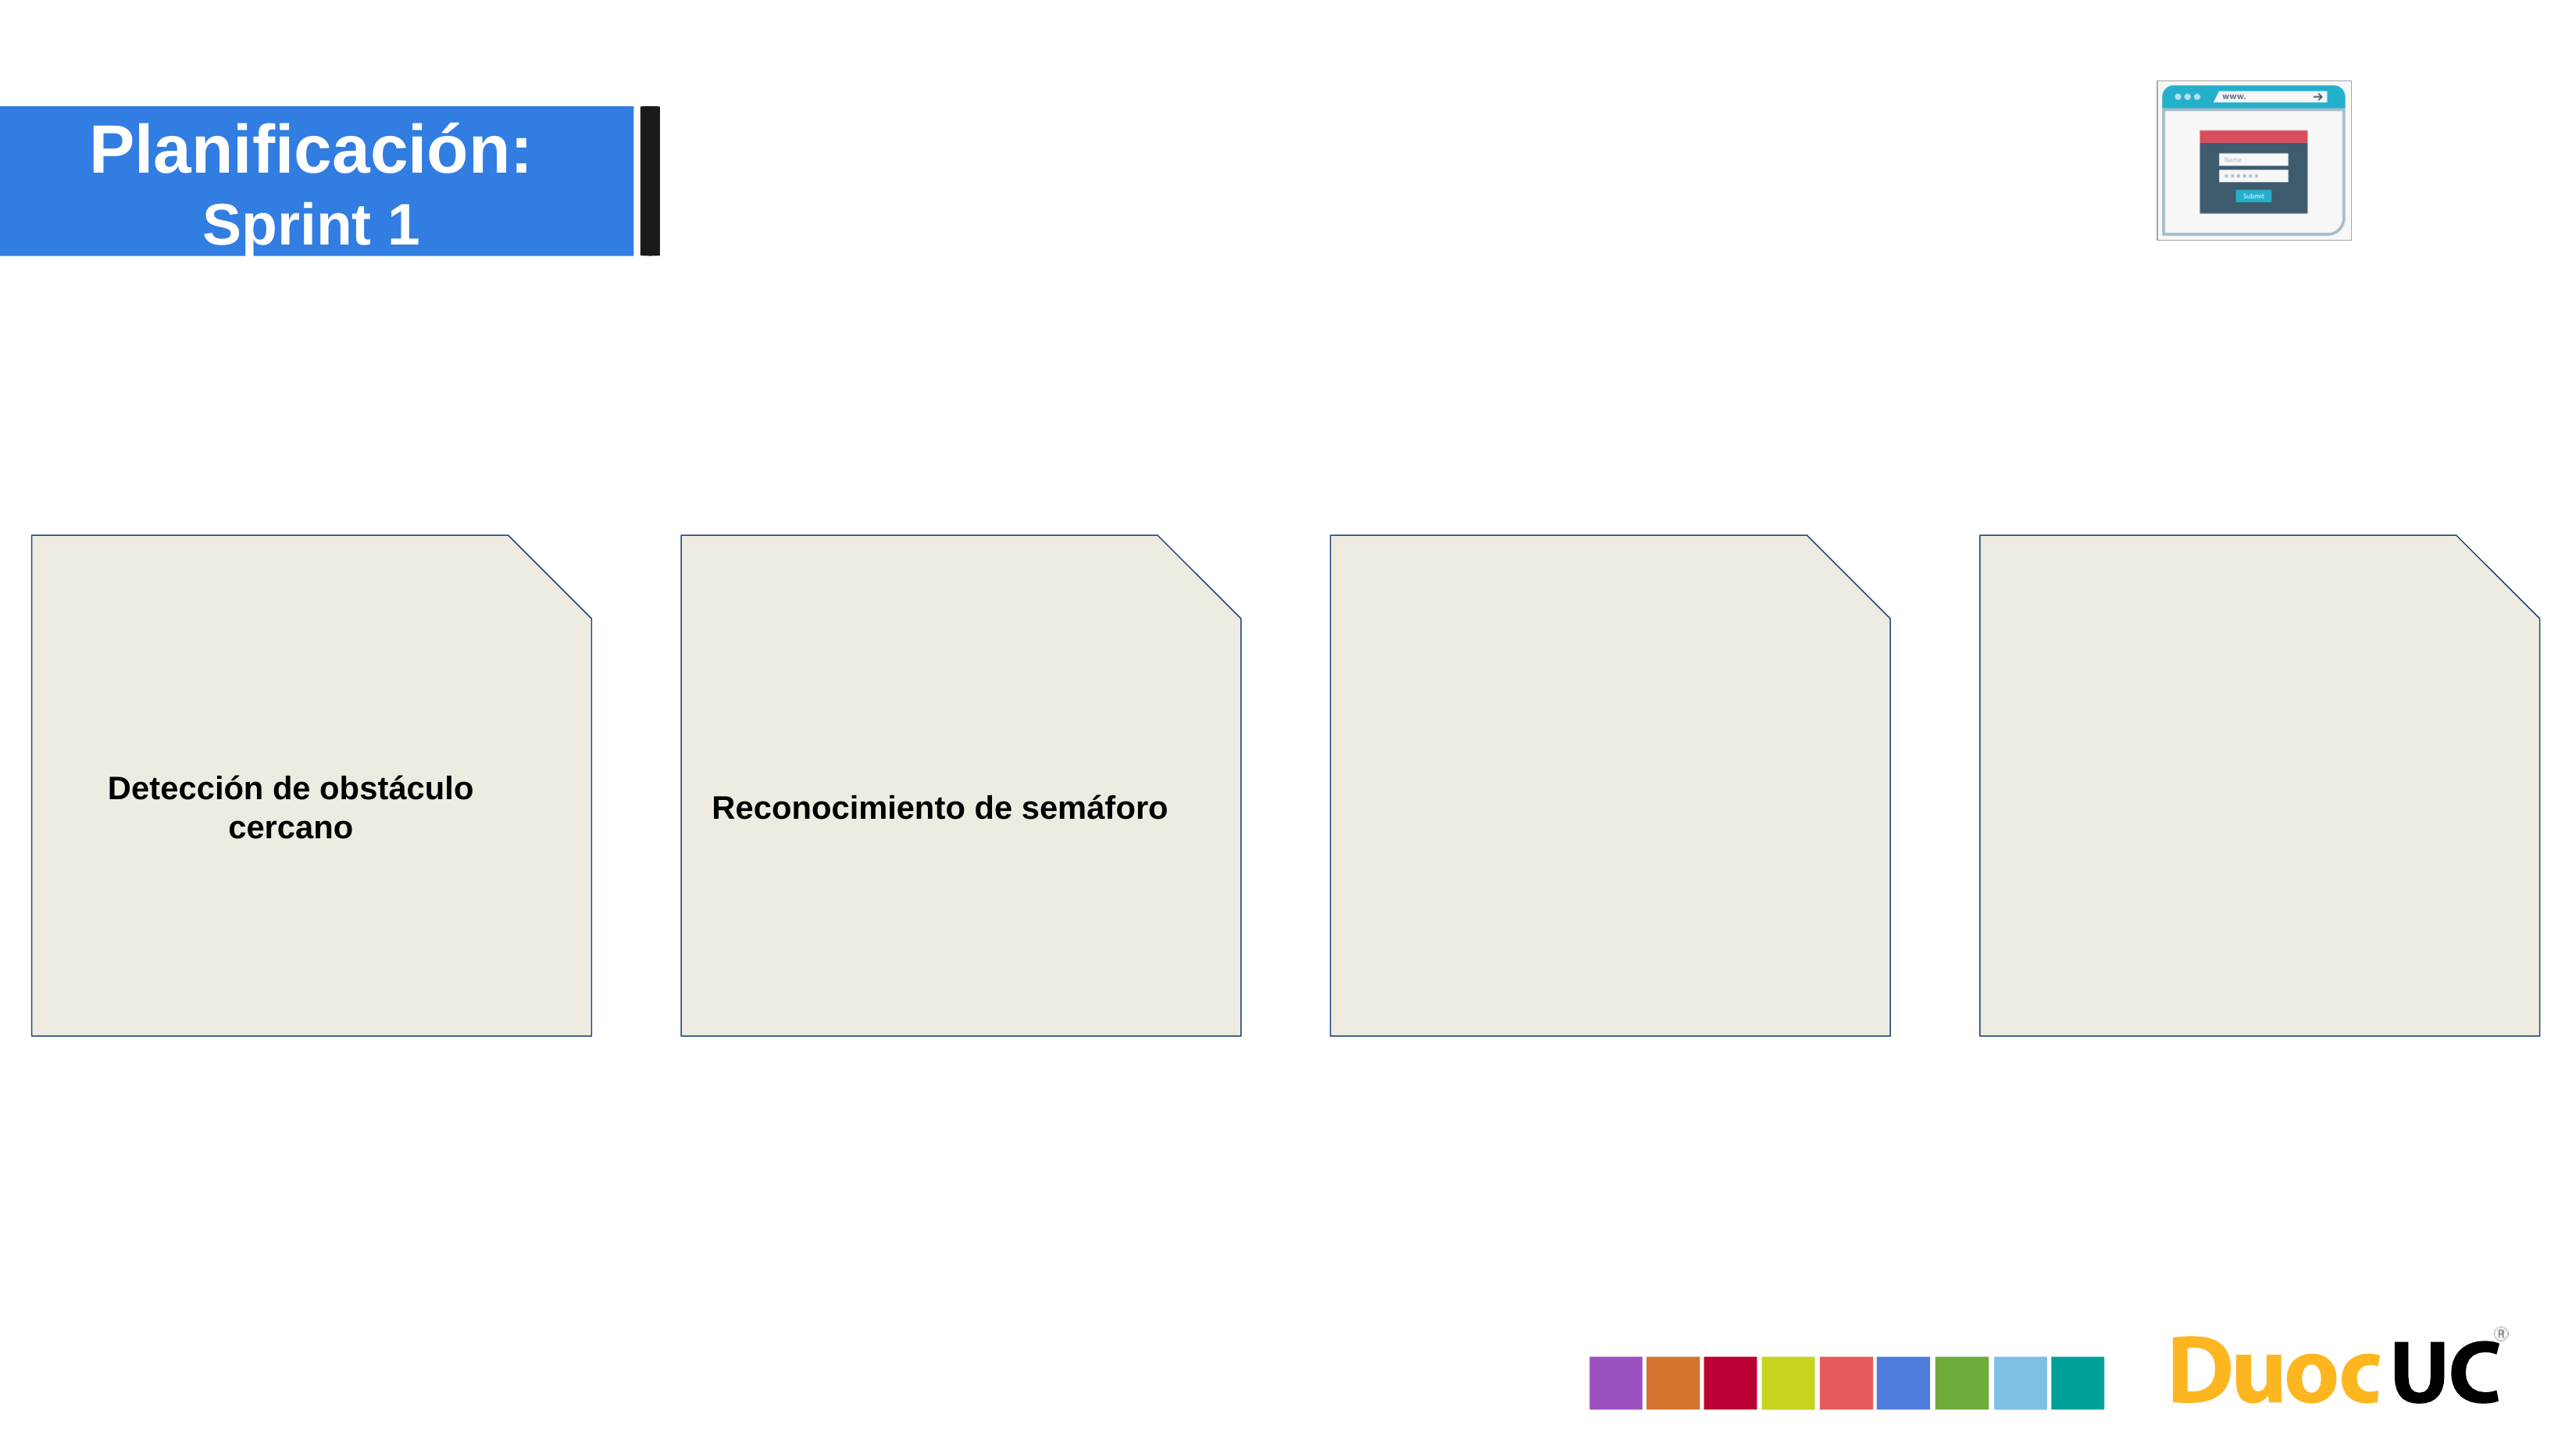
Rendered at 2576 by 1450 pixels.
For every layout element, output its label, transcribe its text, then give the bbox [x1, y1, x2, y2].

text_box Detección de obstáculo cercano [31, 535, 592, 1037]
text_box [1330, 535, 1891, 1037]
text_box Reconocimiento de semáforo [681, 535, 1241, 1037]
picture [2157, 81, 2352, 240]
picture [1579, 1327, 2121, 1434]
list Planificación: Sprint 1 [0, 104, 624, 934]
text_box [1979, 535, 2540, 1037]
picture [2494, 1327, 2509, 1341]
